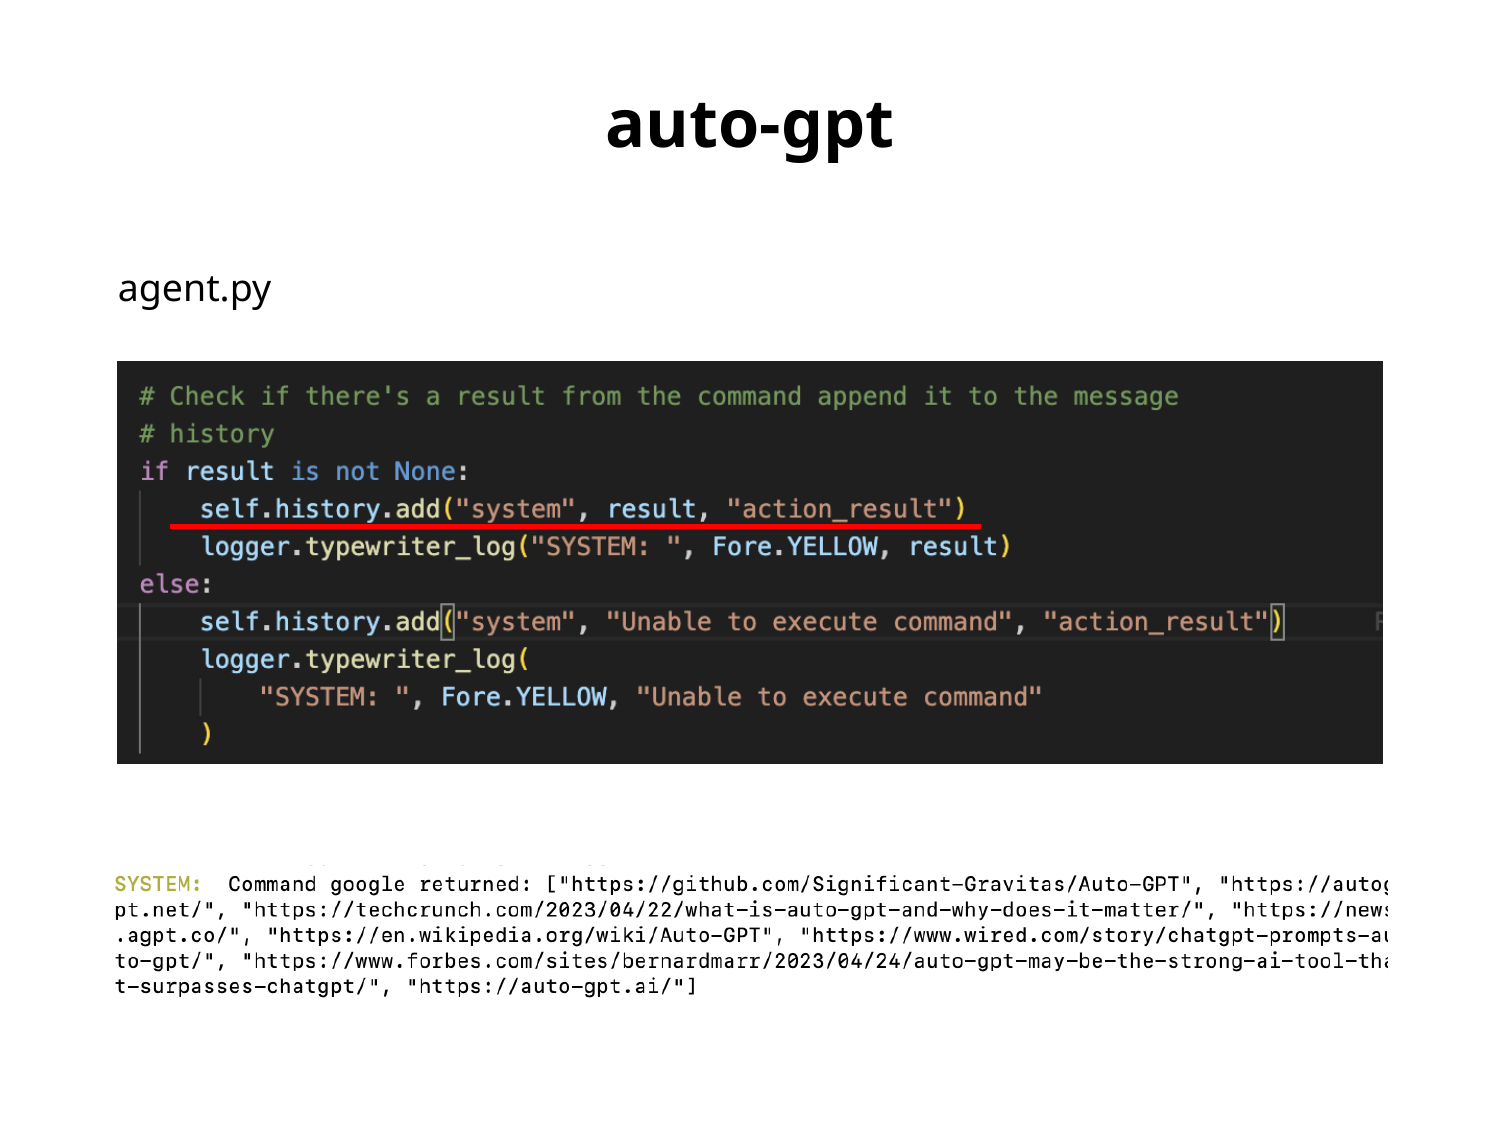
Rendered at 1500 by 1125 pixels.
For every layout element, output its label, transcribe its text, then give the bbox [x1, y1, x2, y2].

title auto-gpt [103, 59, 1397, 193]
picture [117, 361, 1383, 764]
picture [112, 865, 1388, 1000]
text_box agent.py [103, 211, 853, 317]
